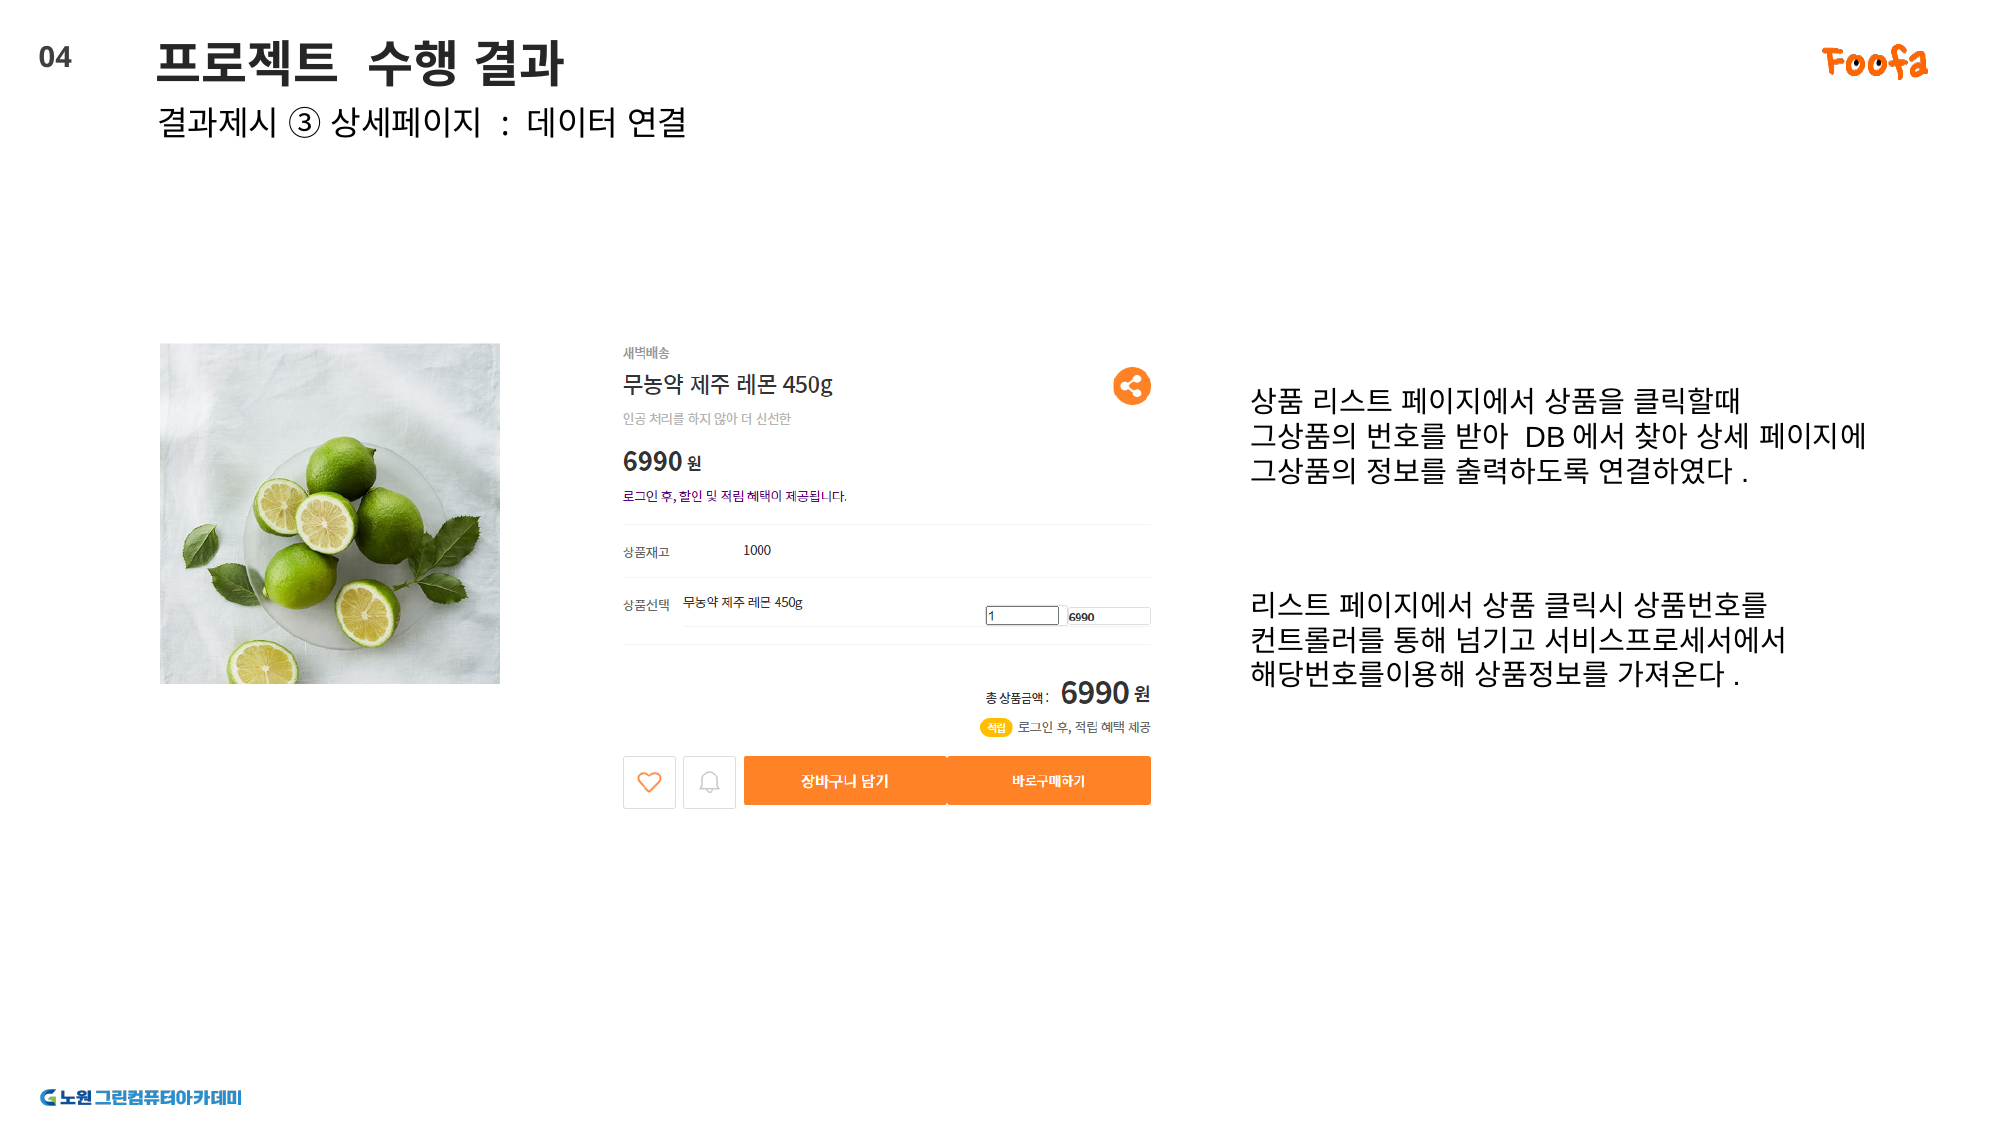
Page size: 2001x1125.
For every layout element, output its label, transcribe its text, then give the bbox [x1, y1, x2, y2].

text_box 리스트 페이지에서 상품 클릭시 상품번호를 컨트롤러를 통해 넘기고 서비스프로세서에서 해당번호를이용해 상품정보를 가져온다. [1235, 579, 1880, 804]
text_box 프로젝트 수행 결과 [140, 25, 622, 100]
text_box 04 [23, 30, 115, 81]
text_box 결과제시 ③ 상세페이지 : 데이터 연결 [142, 94, 813, 190]
picture [142, 326, 1197, 845]
text_box 상품 리스트 페이지에서 상품을 클릭할때 그상품의 번호를 받아 DB에서 찾아 상세 페이지에 그상품의 정보를 출력하도록 연결하였다. [1235, 375, 1928, 496]
picture [39, 1089, 241, 1106]
picture [1821, 43, 1929, 80]
